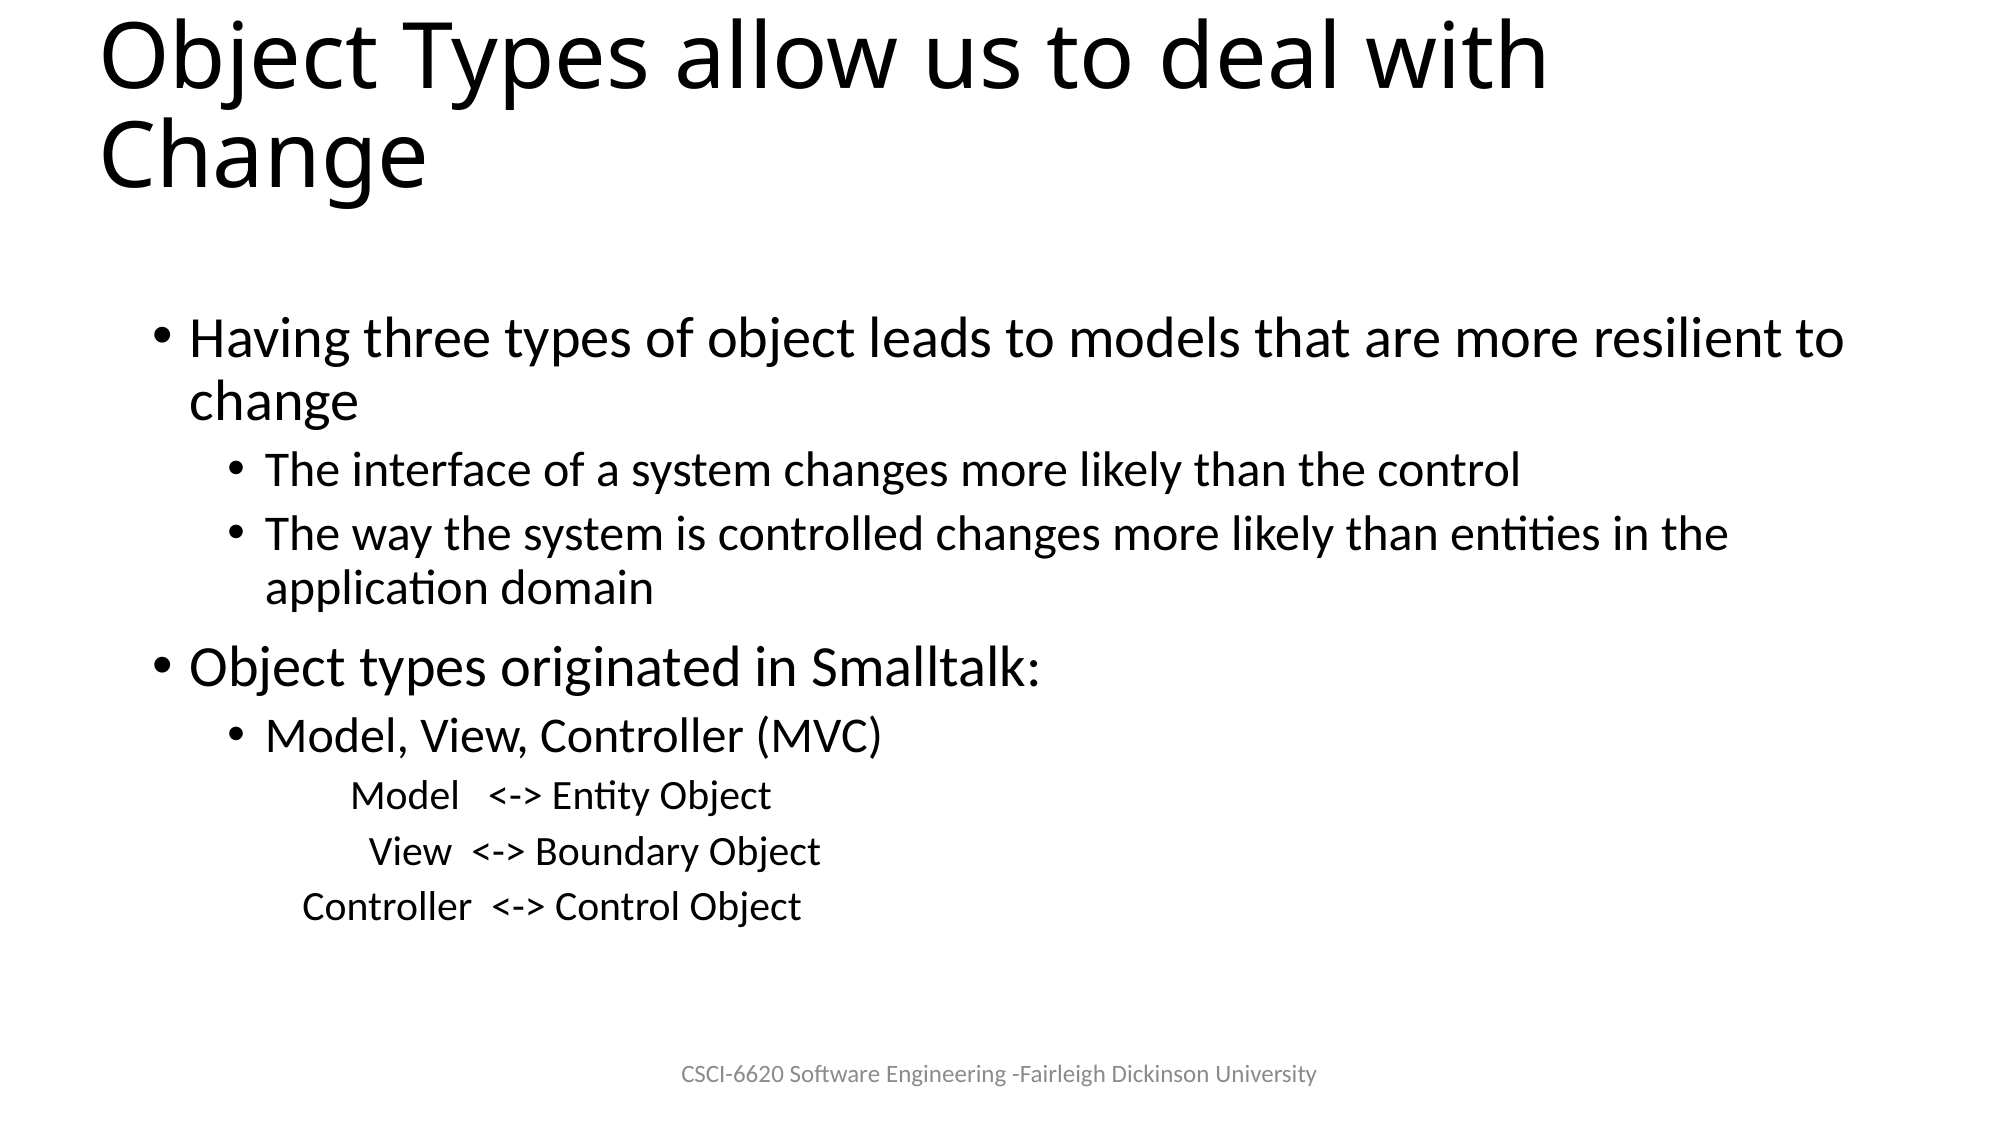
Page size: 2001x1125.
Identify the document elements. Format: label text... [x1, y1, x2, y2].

title Object Types allow us to deal with Change [83, 37, 1867, 180]
list Having three types of object leads to models that are more resilient to change The interface of a system changes more likely than the control The way the system is controlled changes more likely than entities in the application domain Object types originated in Smalltalk: Model, View, Controller (MVC) Model <-> Entity Object View <-> Boundary Object Controller <-> Control Object [137, 299, 1863, 1014]
footer CSCI-6620 Software Engineering -Fairleigh Dickinson University [662, 1042, 1338, 1103]
